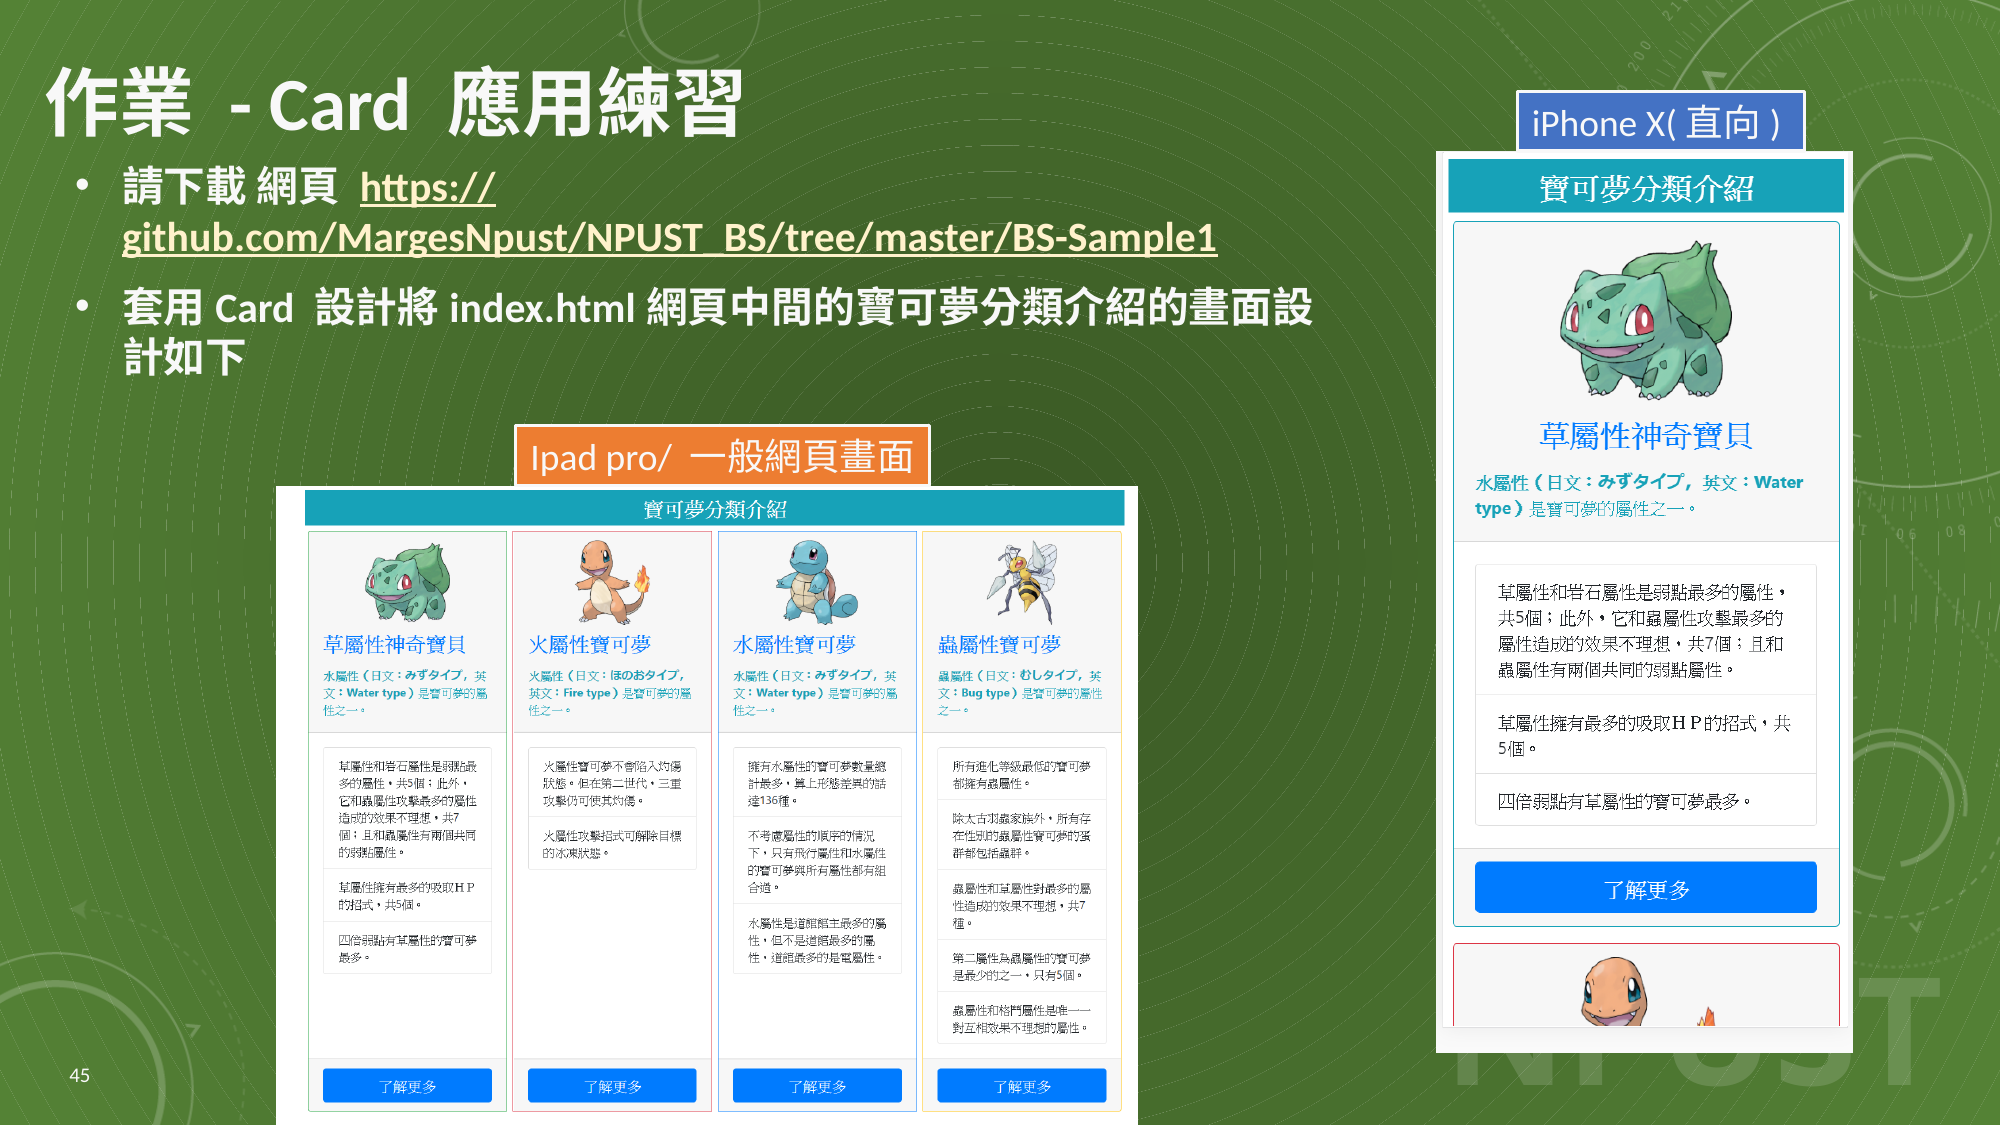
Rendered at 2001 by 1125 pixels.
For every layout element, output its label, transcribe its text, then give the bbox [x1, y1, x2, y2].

list 請下載 網頁 https://github.com/MargesNpust/NPUST_BS/tree/master/BS-Sample1 套用Card 設計將index.html網頁中間的寶可夢分類介紹的畫面設計如下 [60, 151, 1354, 986]
text_box Ipad pro/ 一般網頁畫面 [514, 424, 931, 485]
title 作業 - Card 應用練習 [29, 24, 1937, 177]
slide_number 45 [14, 1043, 106, 1106]
text_box iPhone X(直向) [1516, 90, 1806, 151]
picture [0, 0, 2000, 1125]
